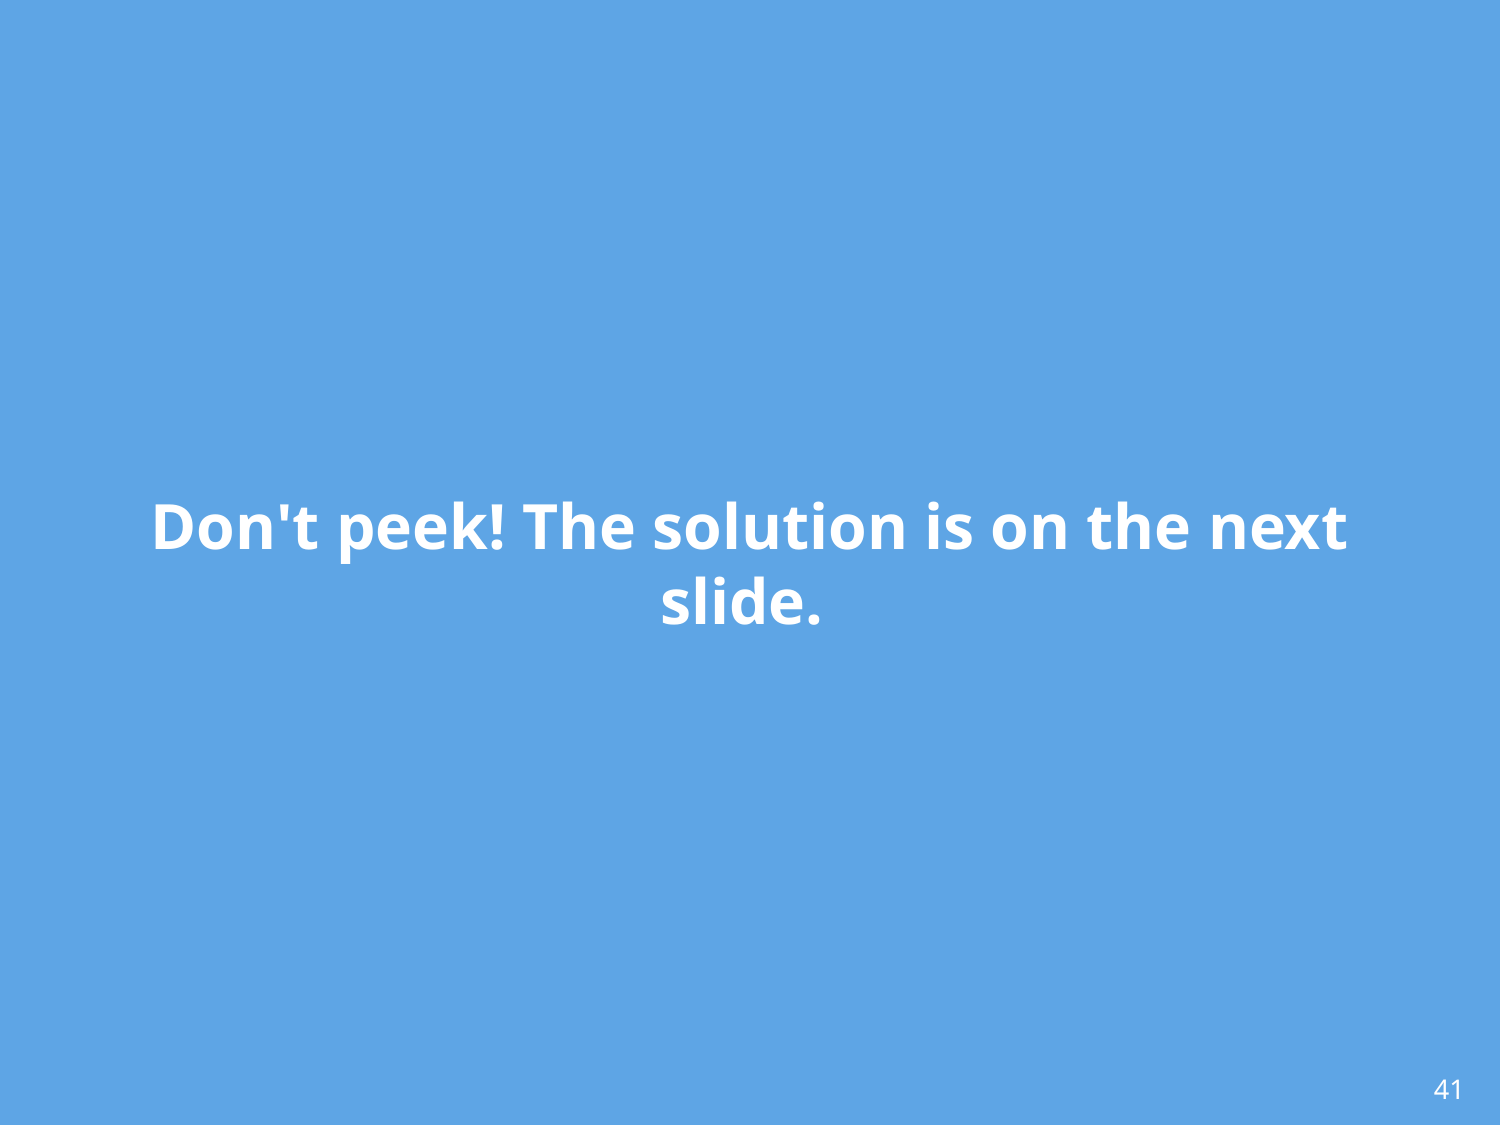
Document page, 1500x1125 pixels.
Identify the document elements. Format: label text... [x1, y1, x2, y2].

title Don't peek! The solution is on the next slide. [98, 128, 1402, 997]
slide_number ‹#› [1389, 1057, 1480, 1125]
